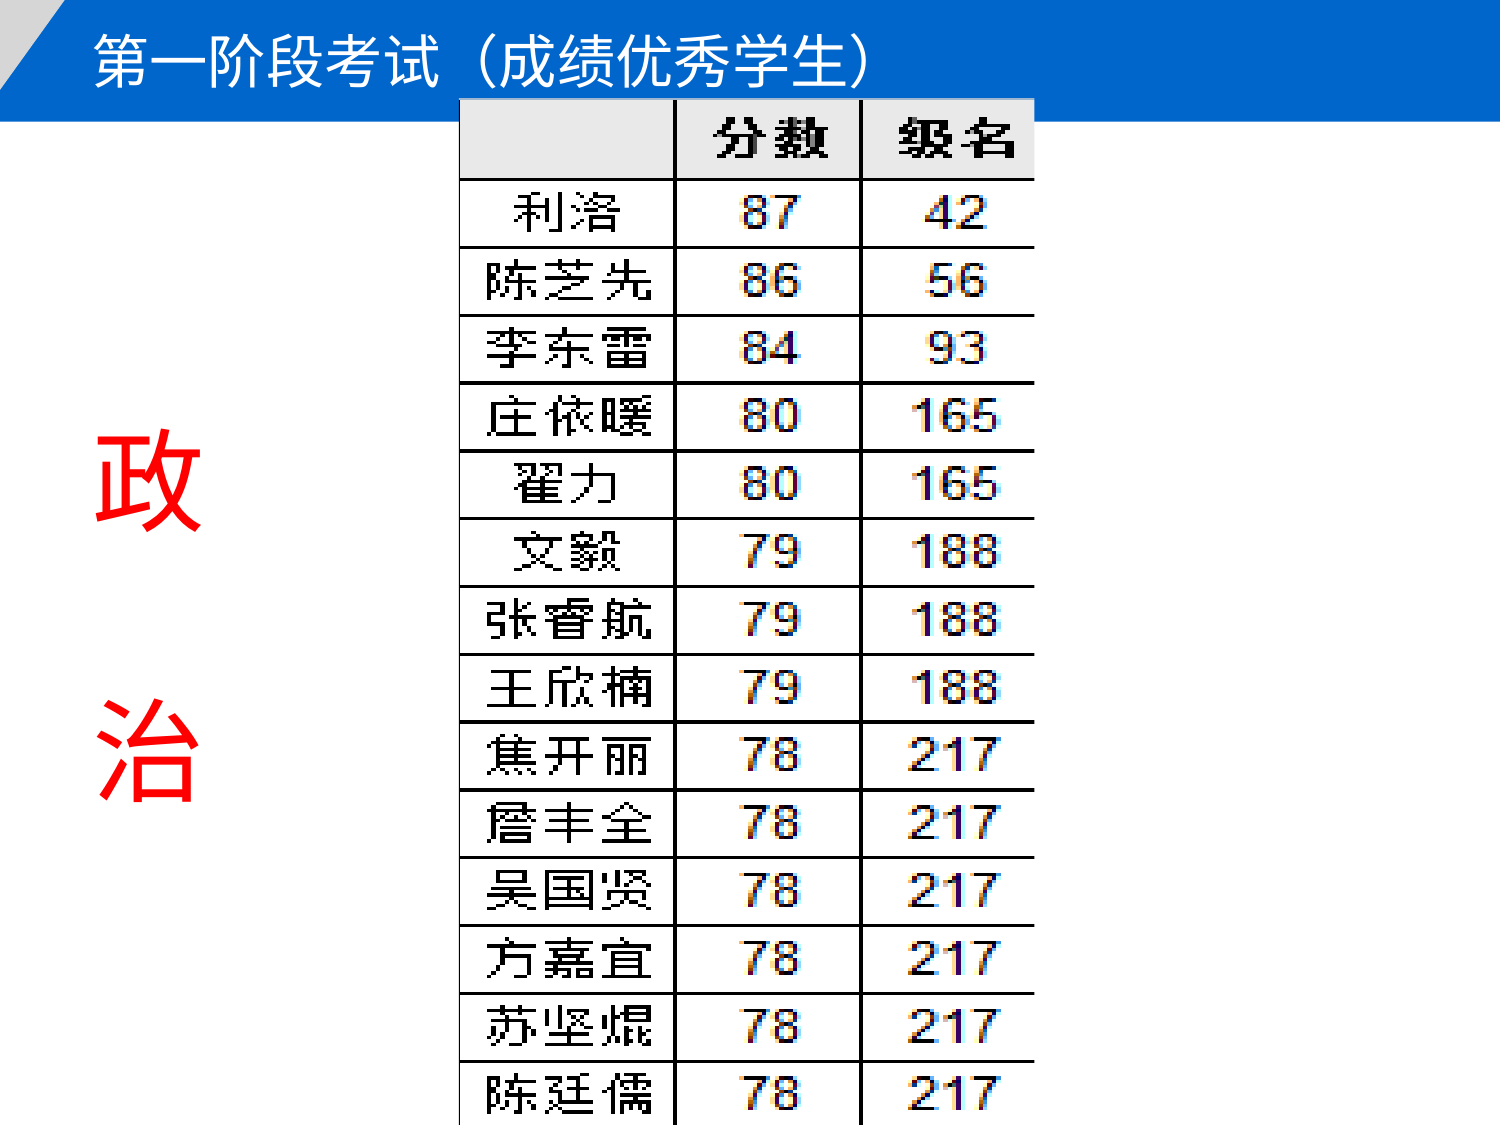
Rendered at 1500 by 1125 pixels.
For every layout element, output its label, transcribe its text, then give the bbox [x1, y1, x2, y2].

text_box 政 治 [77, 403, 220, 824]
picture [458, 98, 1035, 1125]
text_box [0, 0, 65, 90]
text_box [0, 0, 1500, 122]
text_box 第一阶段考试（成绩优秀学生） [76, 17, 976, 103]
